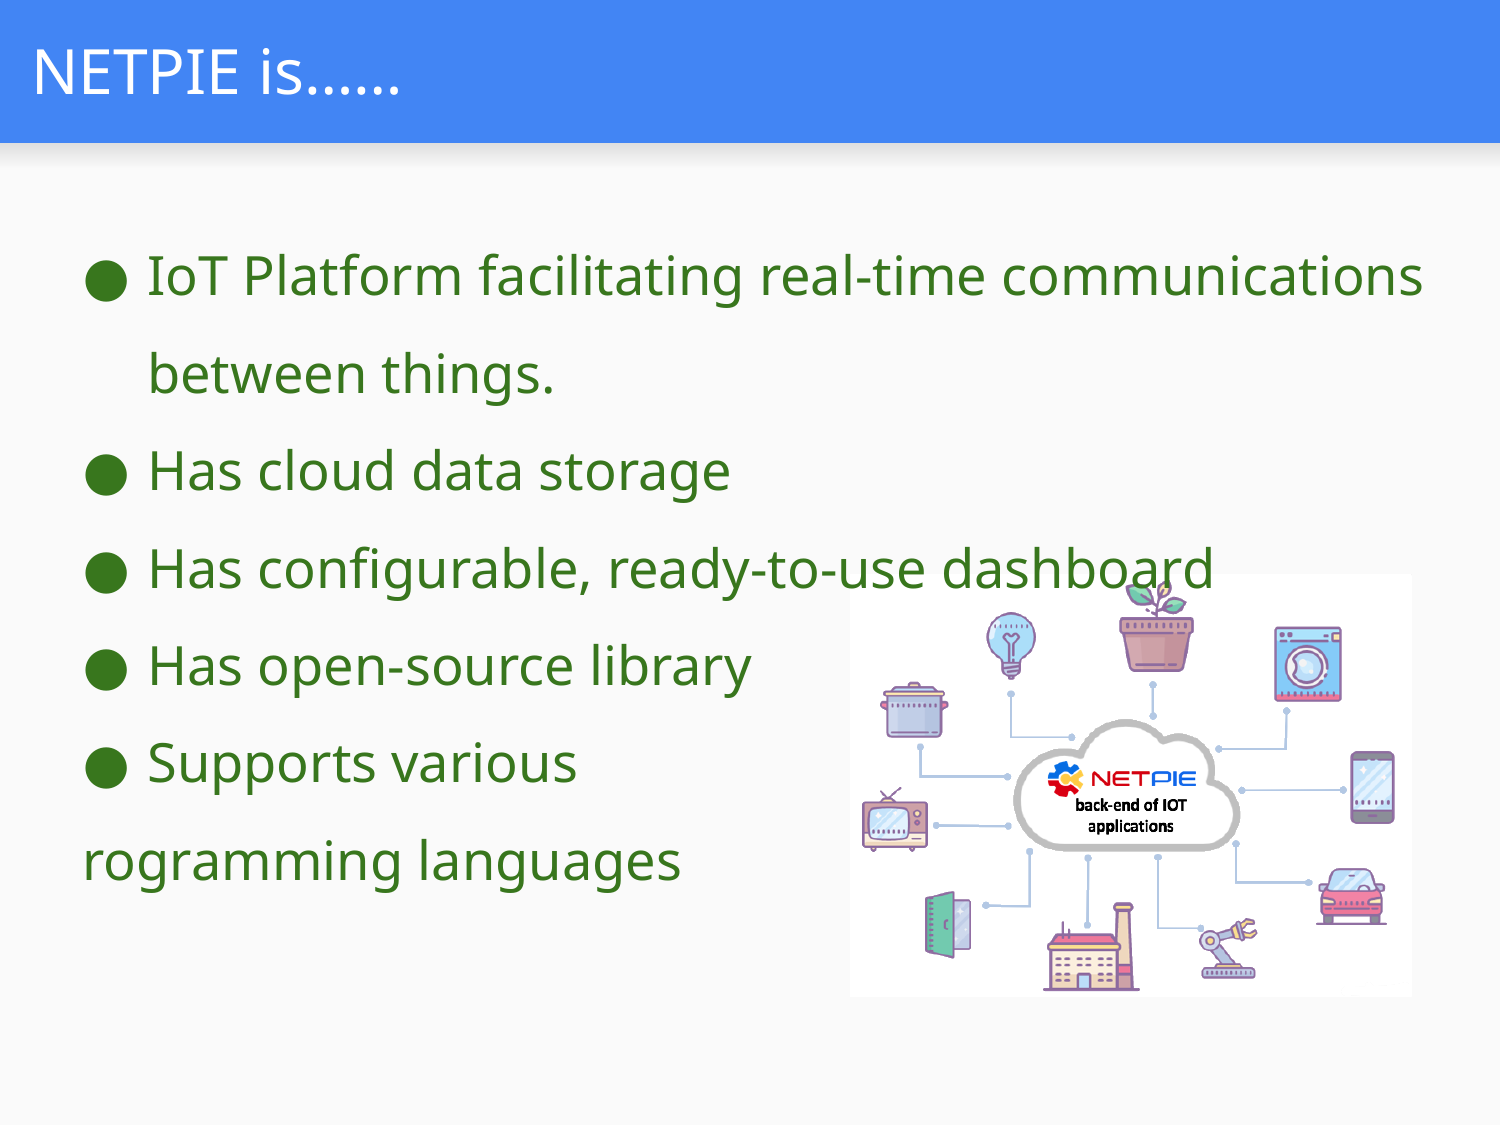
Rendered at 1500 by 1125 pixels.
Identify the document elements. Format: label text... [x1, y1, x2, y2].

text_box IoT Platform facilitating real-time communications between things. Has cloud data storage Has configurable, ready-to-use dashboard Has open-source library Supports various rogramming languages [57, 194, 1443, 859]
title NETPIE is…… [16, 3, 1464, 136]
picture [849, 574, 1413, 997]
